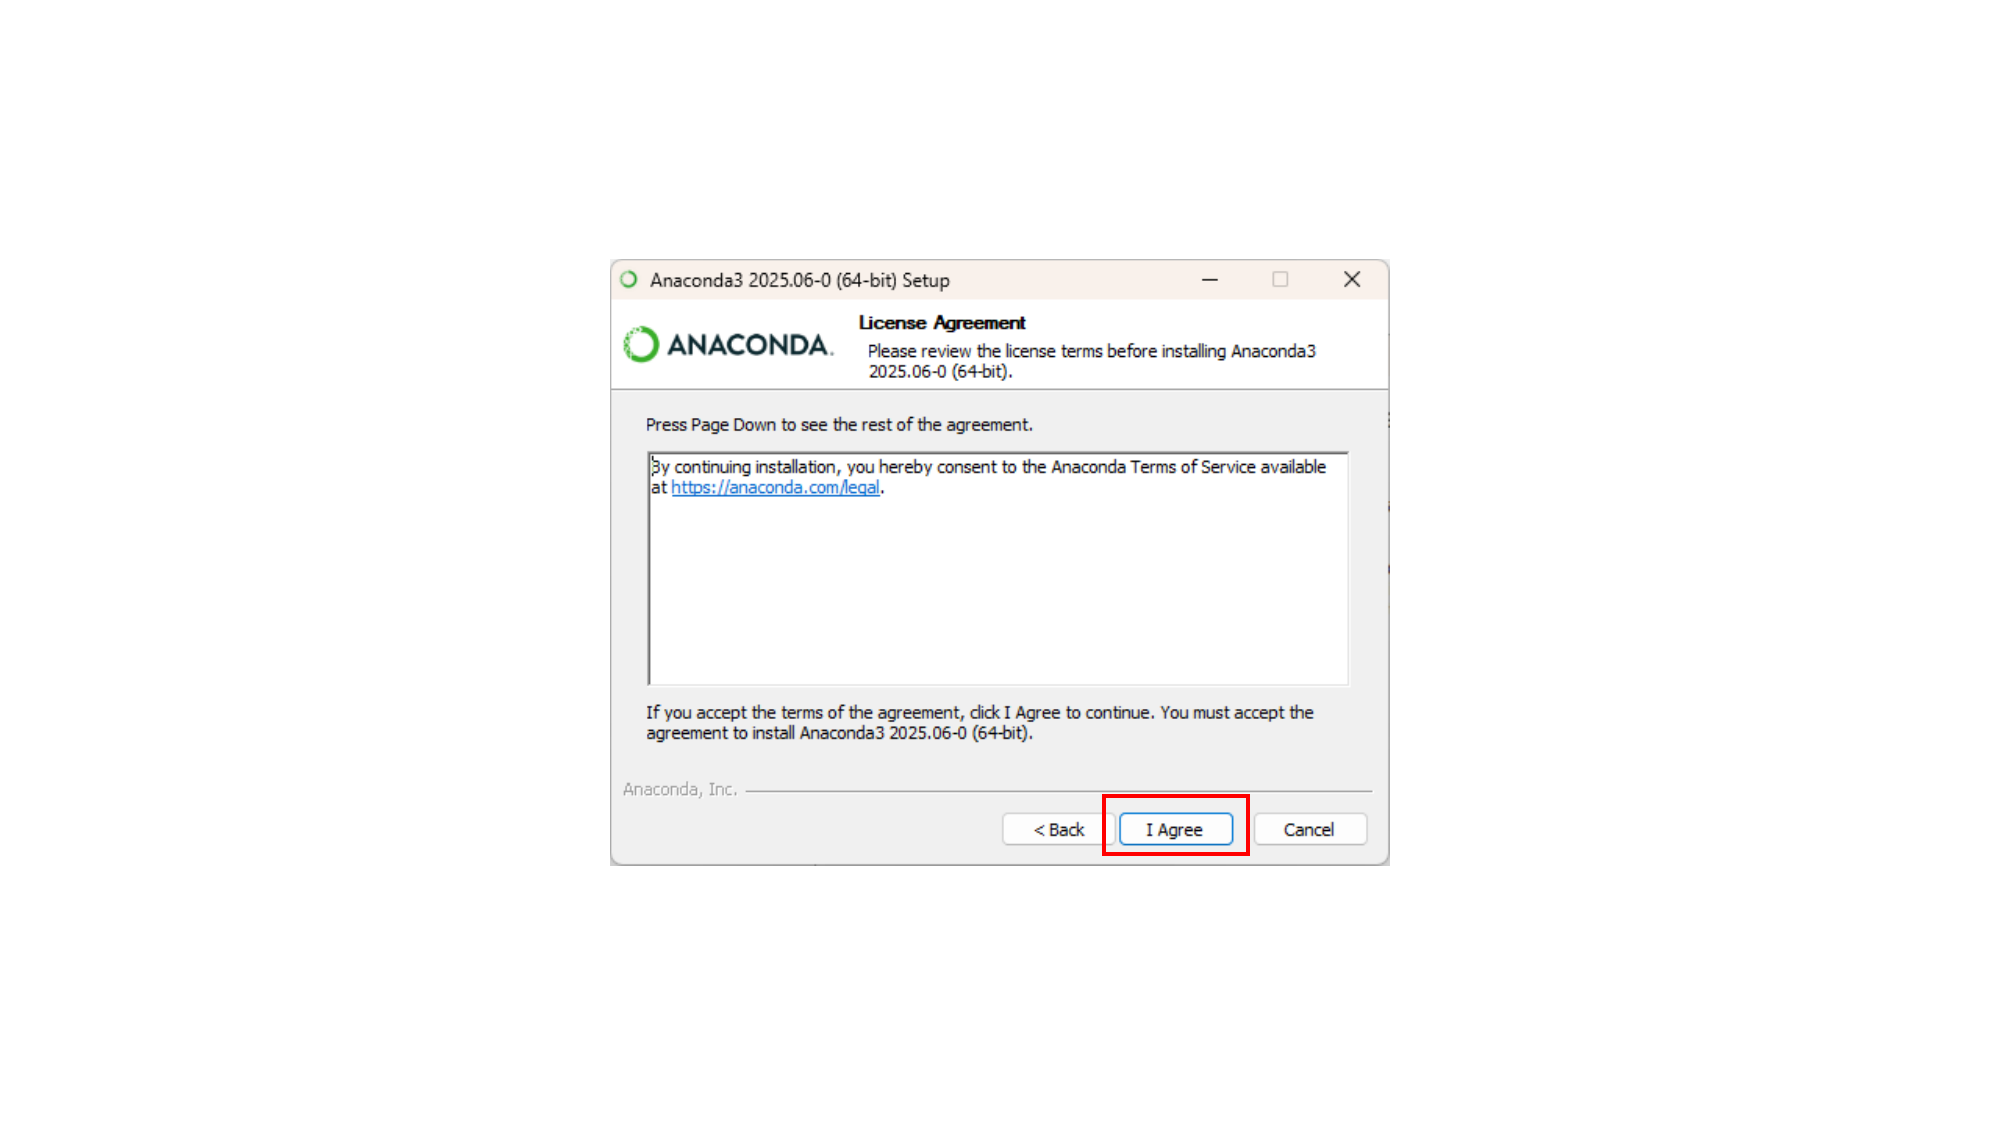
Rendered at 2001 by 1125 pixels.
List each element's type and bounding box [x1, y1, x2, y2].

picture [610, 259, 1390, 866]
